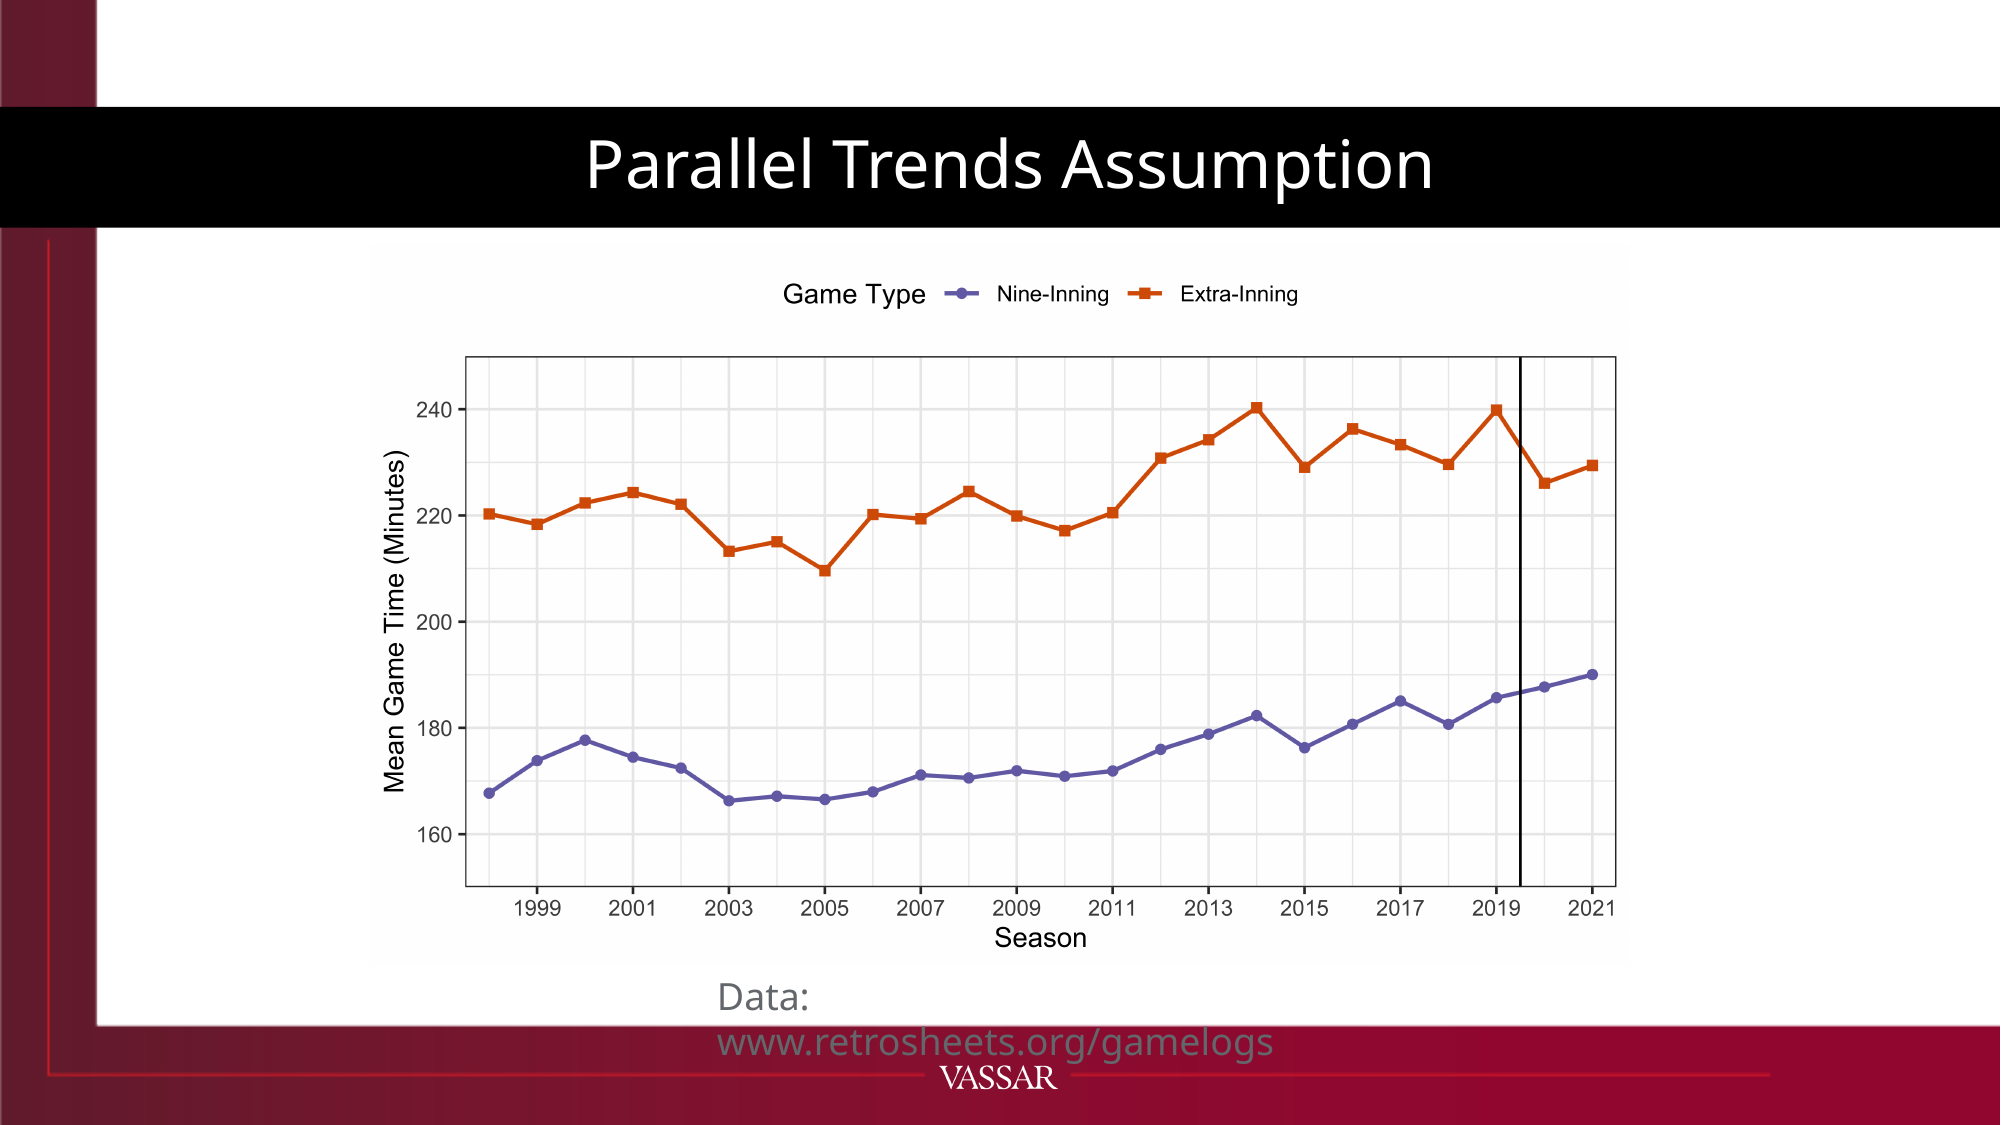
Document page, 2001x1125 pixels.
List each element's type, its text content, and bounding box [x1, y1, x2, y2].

picture [0, 0, 2000, 106]
text_box [0, 106, 2000, 229]
text_box Data: www.retrosheets.org/gamelogs [702, 966, 1320, 1071]
picture [0, 229, 2000, 1125]
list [370, 244, 1630, 966]
title Parallel Trends Assumption [91, 105, 1931, 228]
